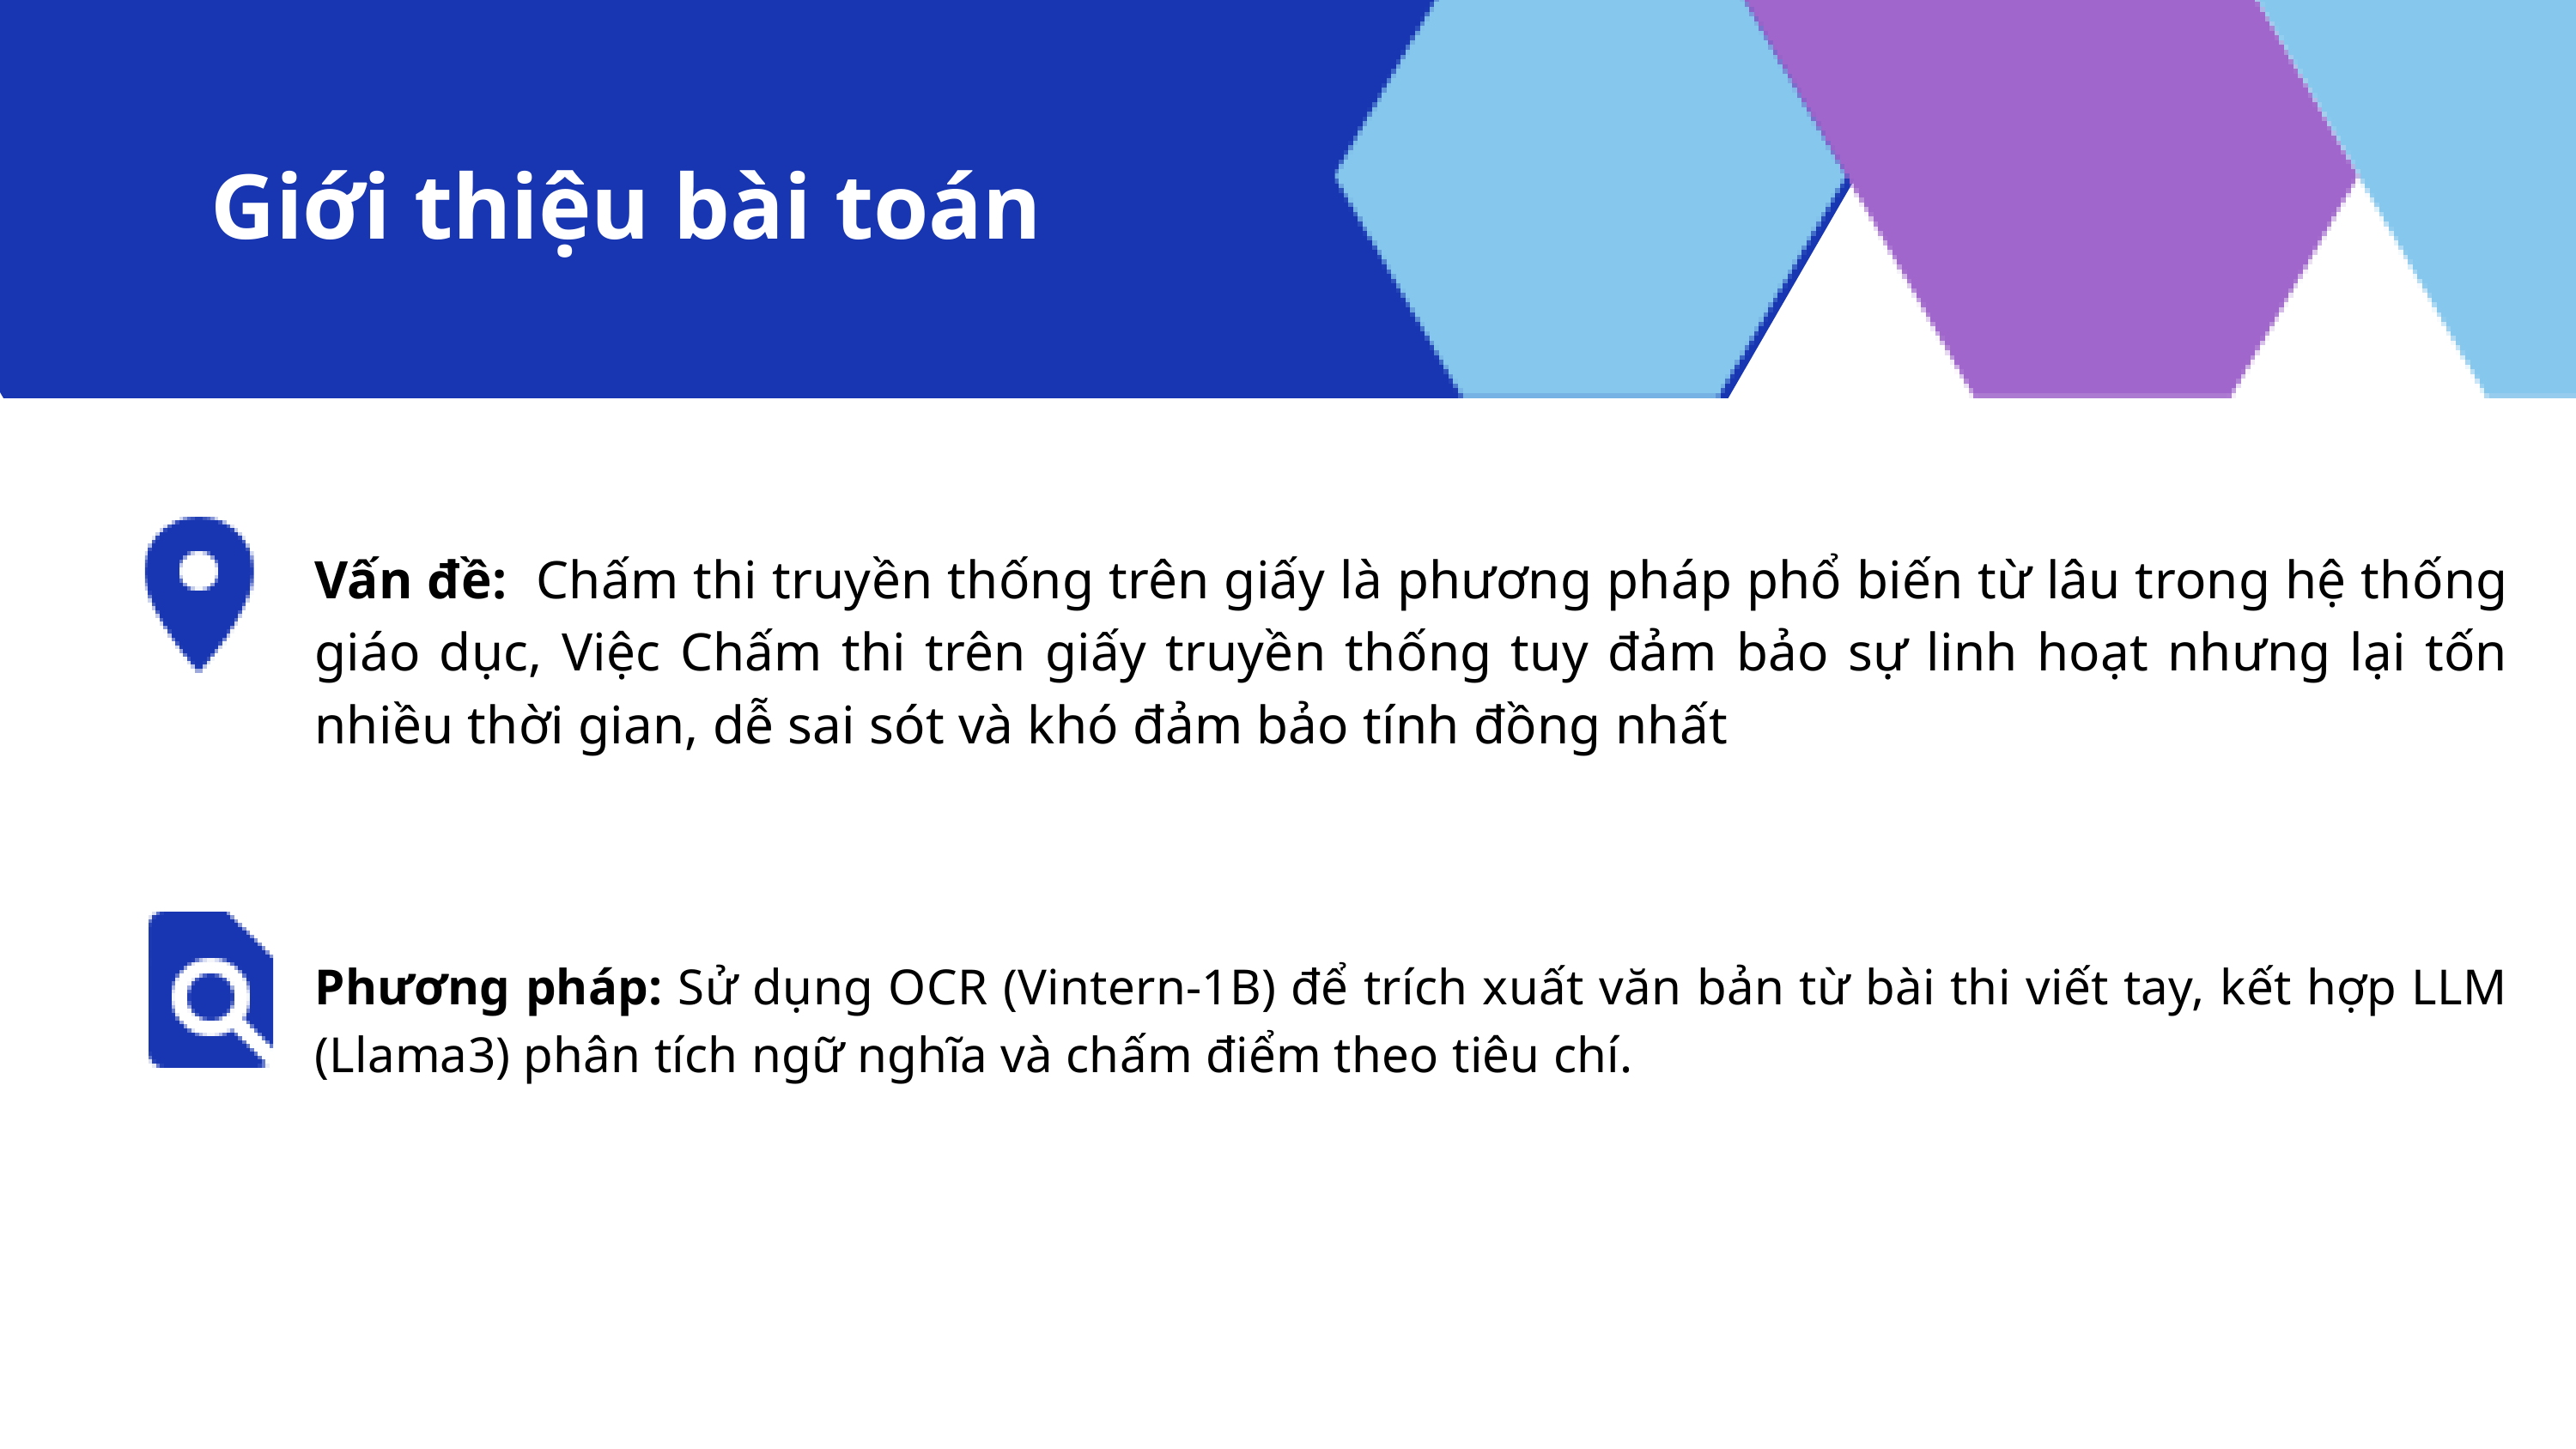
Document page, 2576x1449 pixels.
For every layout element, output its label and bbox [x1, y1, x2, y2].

text_box [0, 0, 1982, 399]
text_box [149, 912, 274, 1068]
text_box [314, 773, 2512, 1143]
text_box [314, 352, 2512, 750]
text_box [1988, 0, 2576, 398]
text_box [144, 517, 254, 673]
